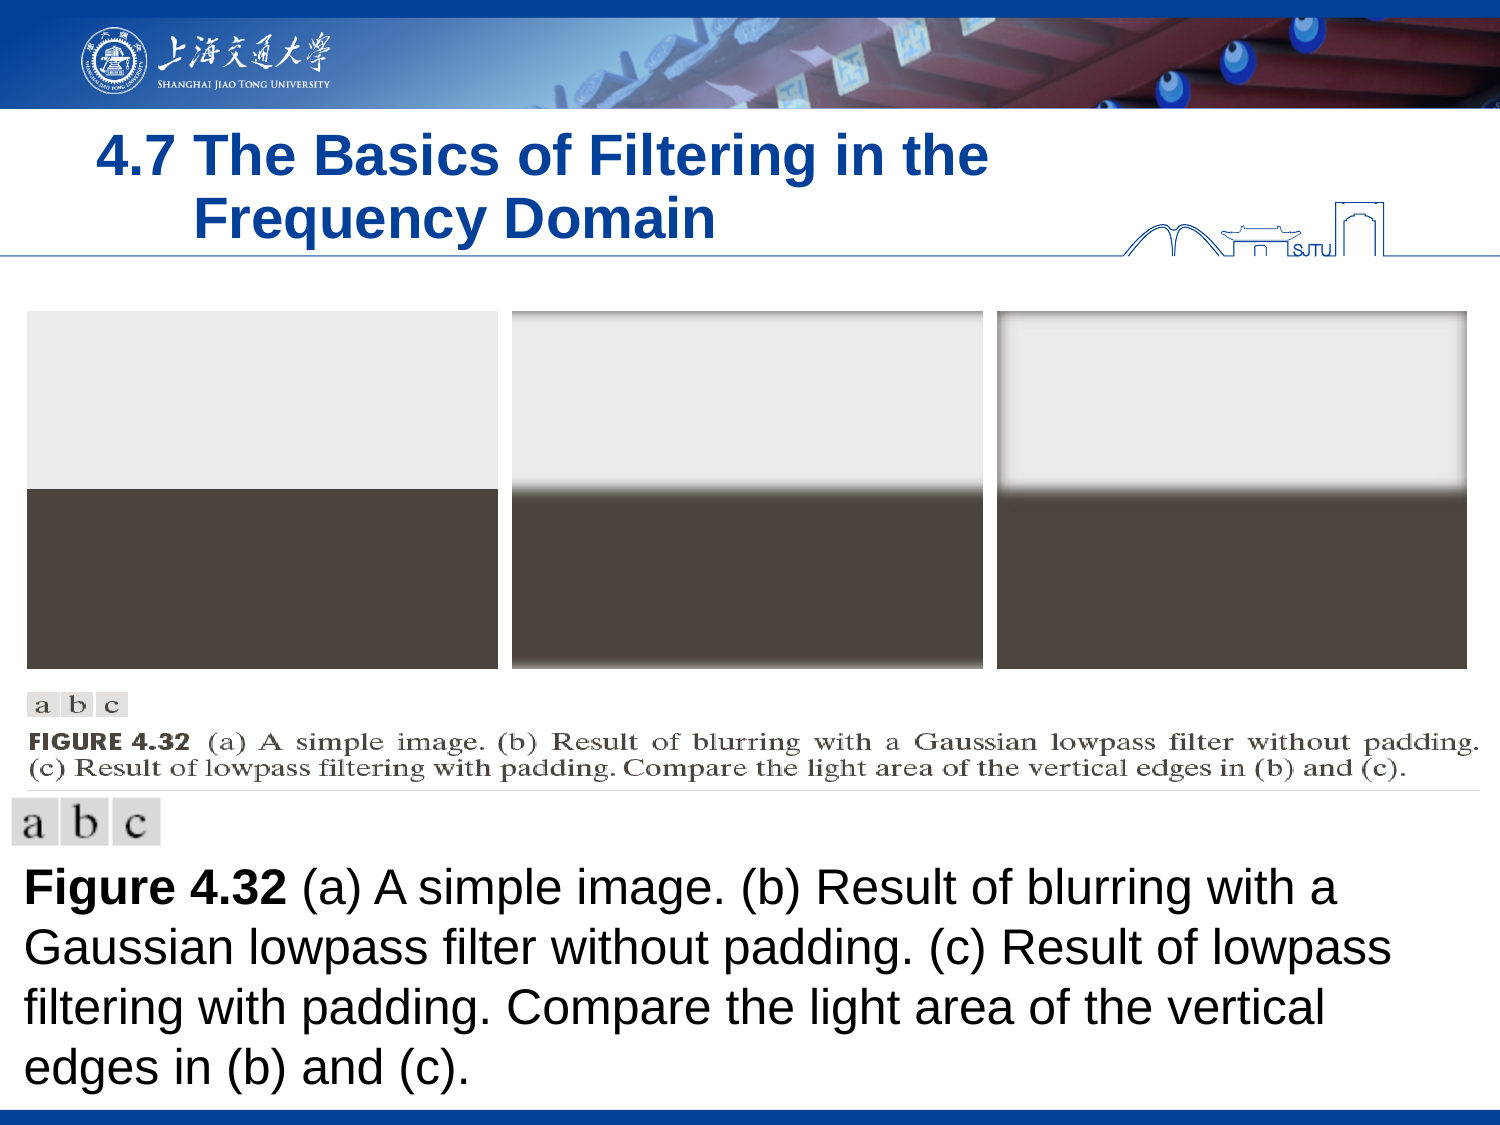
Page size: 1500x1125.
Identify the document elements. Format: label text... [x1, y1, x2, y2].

title 4.7 The Basics of Filtering in the Frequency Domain [81, 122, 1455, 254]
picture [0, 18, 1500, 109]
text_box Figure 4.32 (a) A simple image. (b) Result of blurring with a Gaussian lowpass filter without padding. (c) Result of lowpass filtering with padding. Compare the light area of the vertical edges in (b) and (c). [8, 846, 1486, 1102]
picture [11, 302, 1489, 852]
